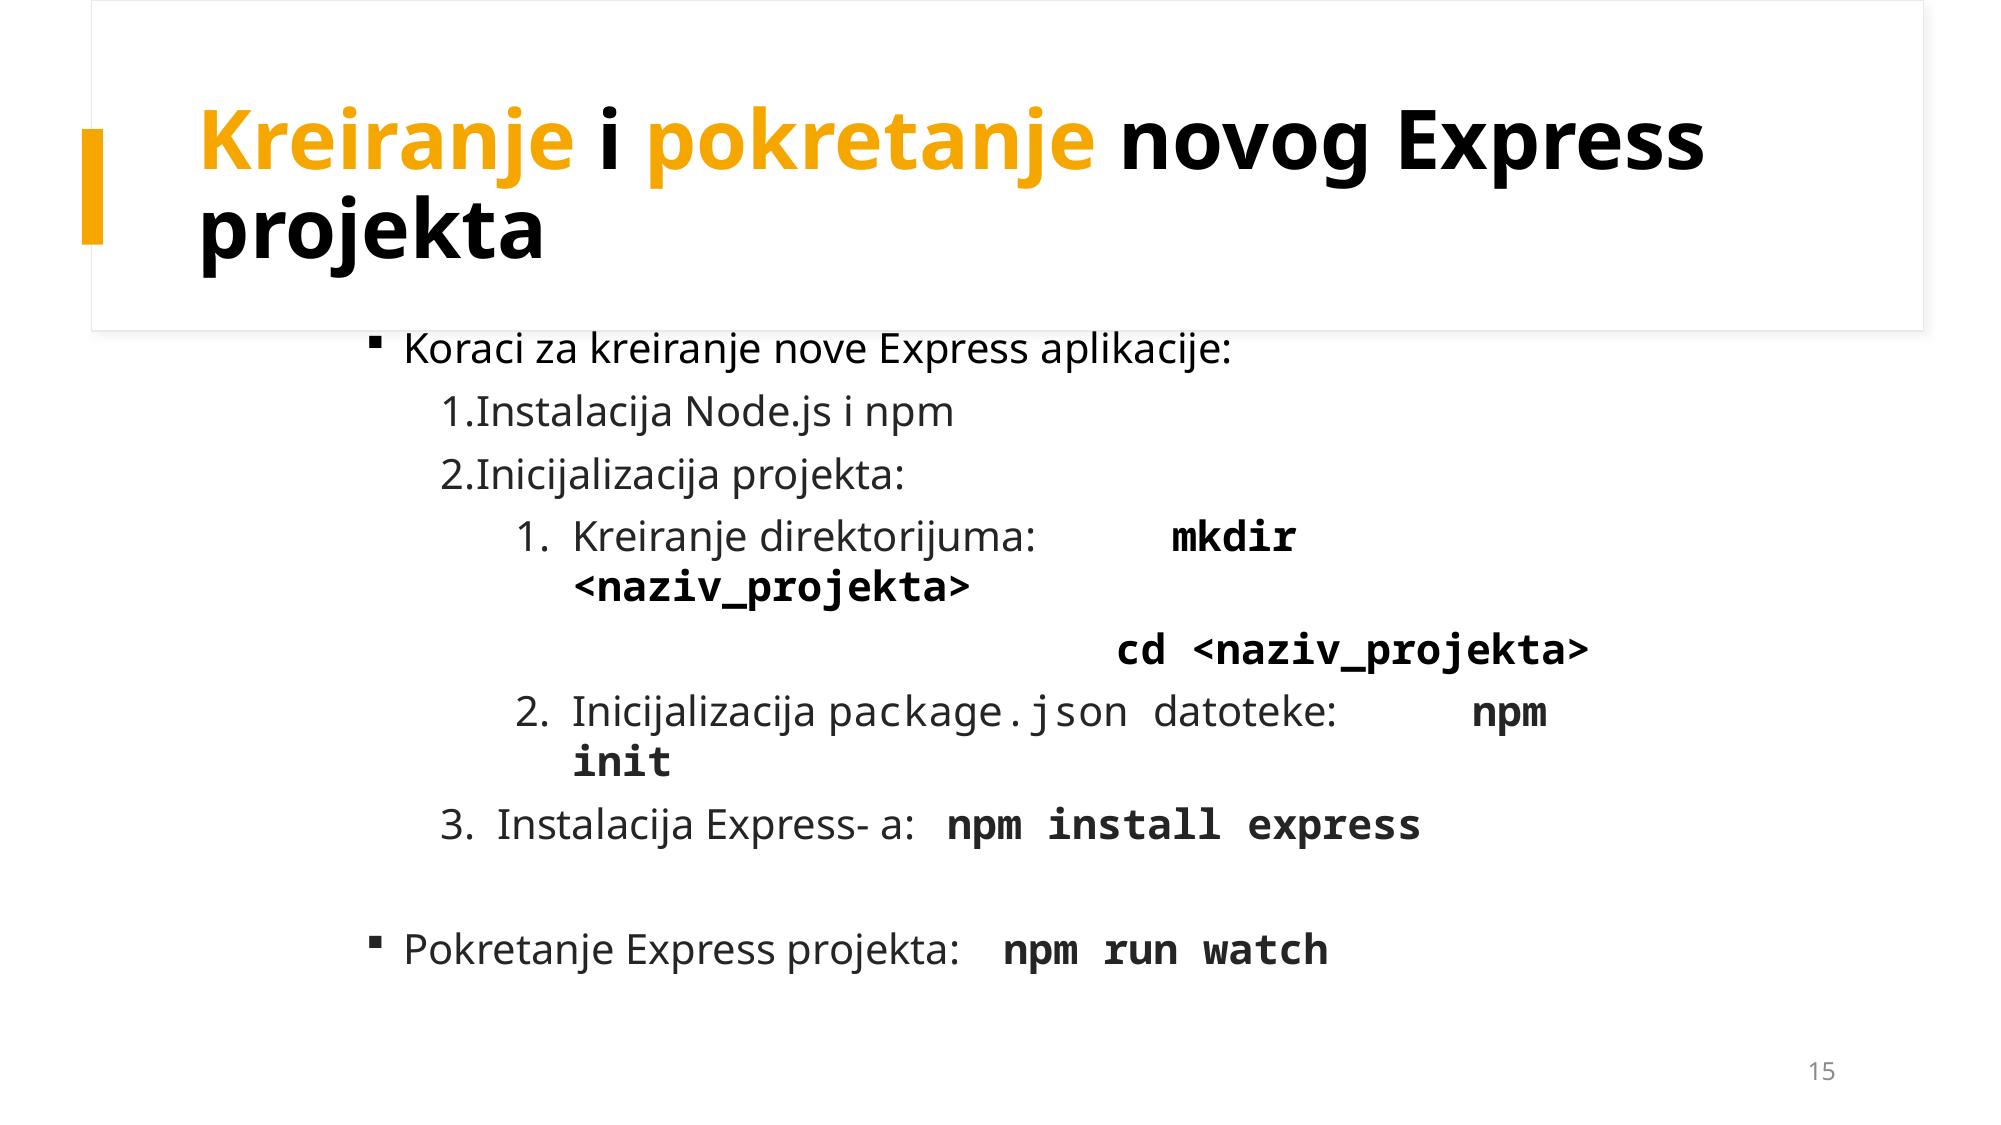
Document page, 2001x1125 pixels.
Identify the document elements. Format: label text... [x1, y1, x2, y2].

title Kreiranje i pokretanje novog Express projekta [183, 90, 1901, 285]
slide_number 15 [1401, 1042, 1851, 1103]
list Koraci za kreiranje nove Express aplikacije: Instalacija Node.js i npm Inicijalizacija projekta: Kreiranje direktorijuma: mkdir <naziv_projekta> cd <naziv_projekta> Inicijalizacija package.json datoteke: npm init Instalacija Express- a: npm install express Pokretanje Express projekta: npm run watch [350, 314, 1650, 1043]
